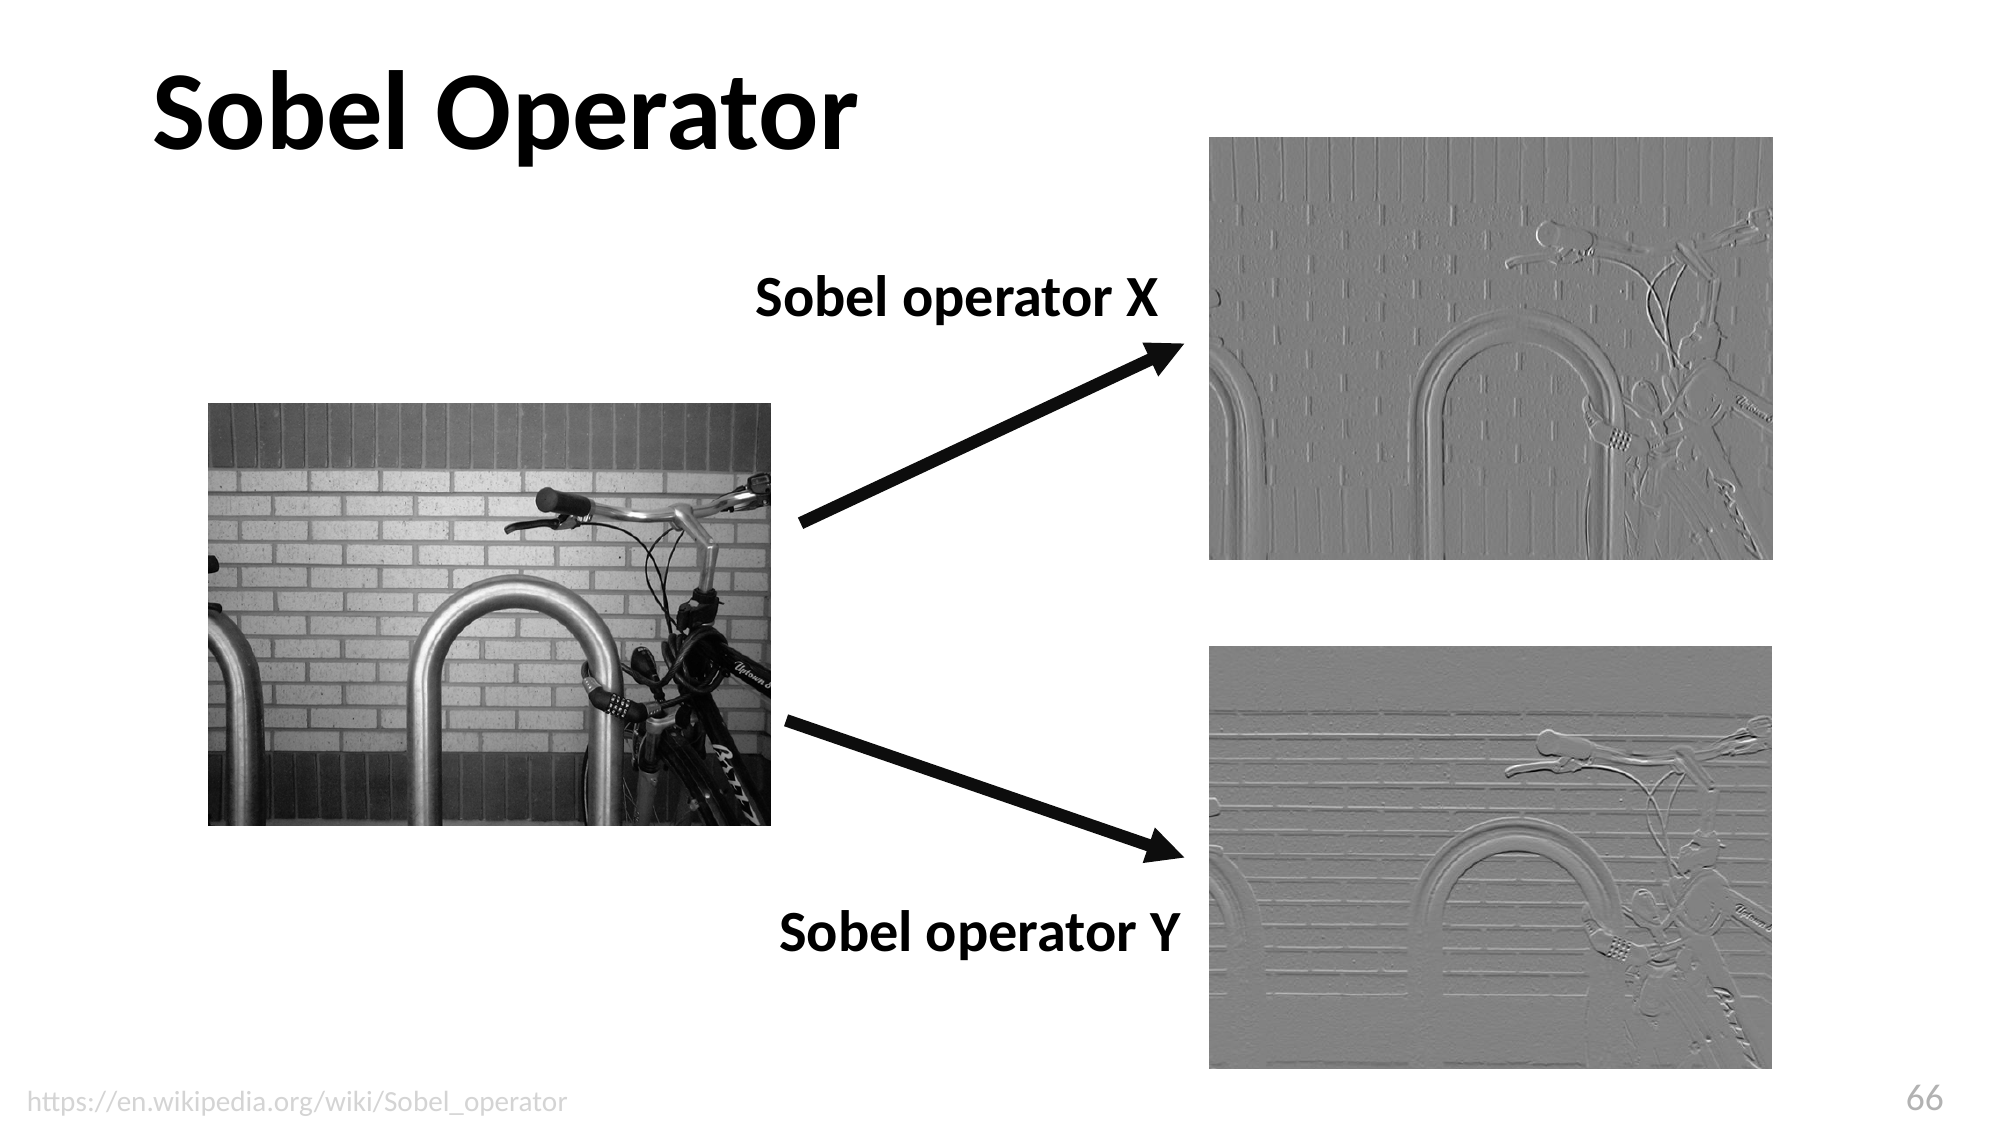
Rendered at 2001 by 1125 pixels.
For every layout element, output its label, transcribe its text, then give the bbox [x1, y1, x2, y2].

text_box Sobel operator X [732, 258, 1182, 344]
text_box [786, 720, 1185, 858]
slide_number 66 [1508, 1065, 1959, 1125]
text_box https://en.wikipedia.org/wiki/Sobel_operator [12, 1074, 584, 1125]
picture [1209, 137, 1773, 560]
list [1209, 646, 1772, 1069]
text_box Sobel operator Y [755, 894, 1205, 979]
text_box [800, 343, 1185, 524]
picture [208, 403, 771, 826]
title Sobel Operator [137, 28, 1863, 199]
